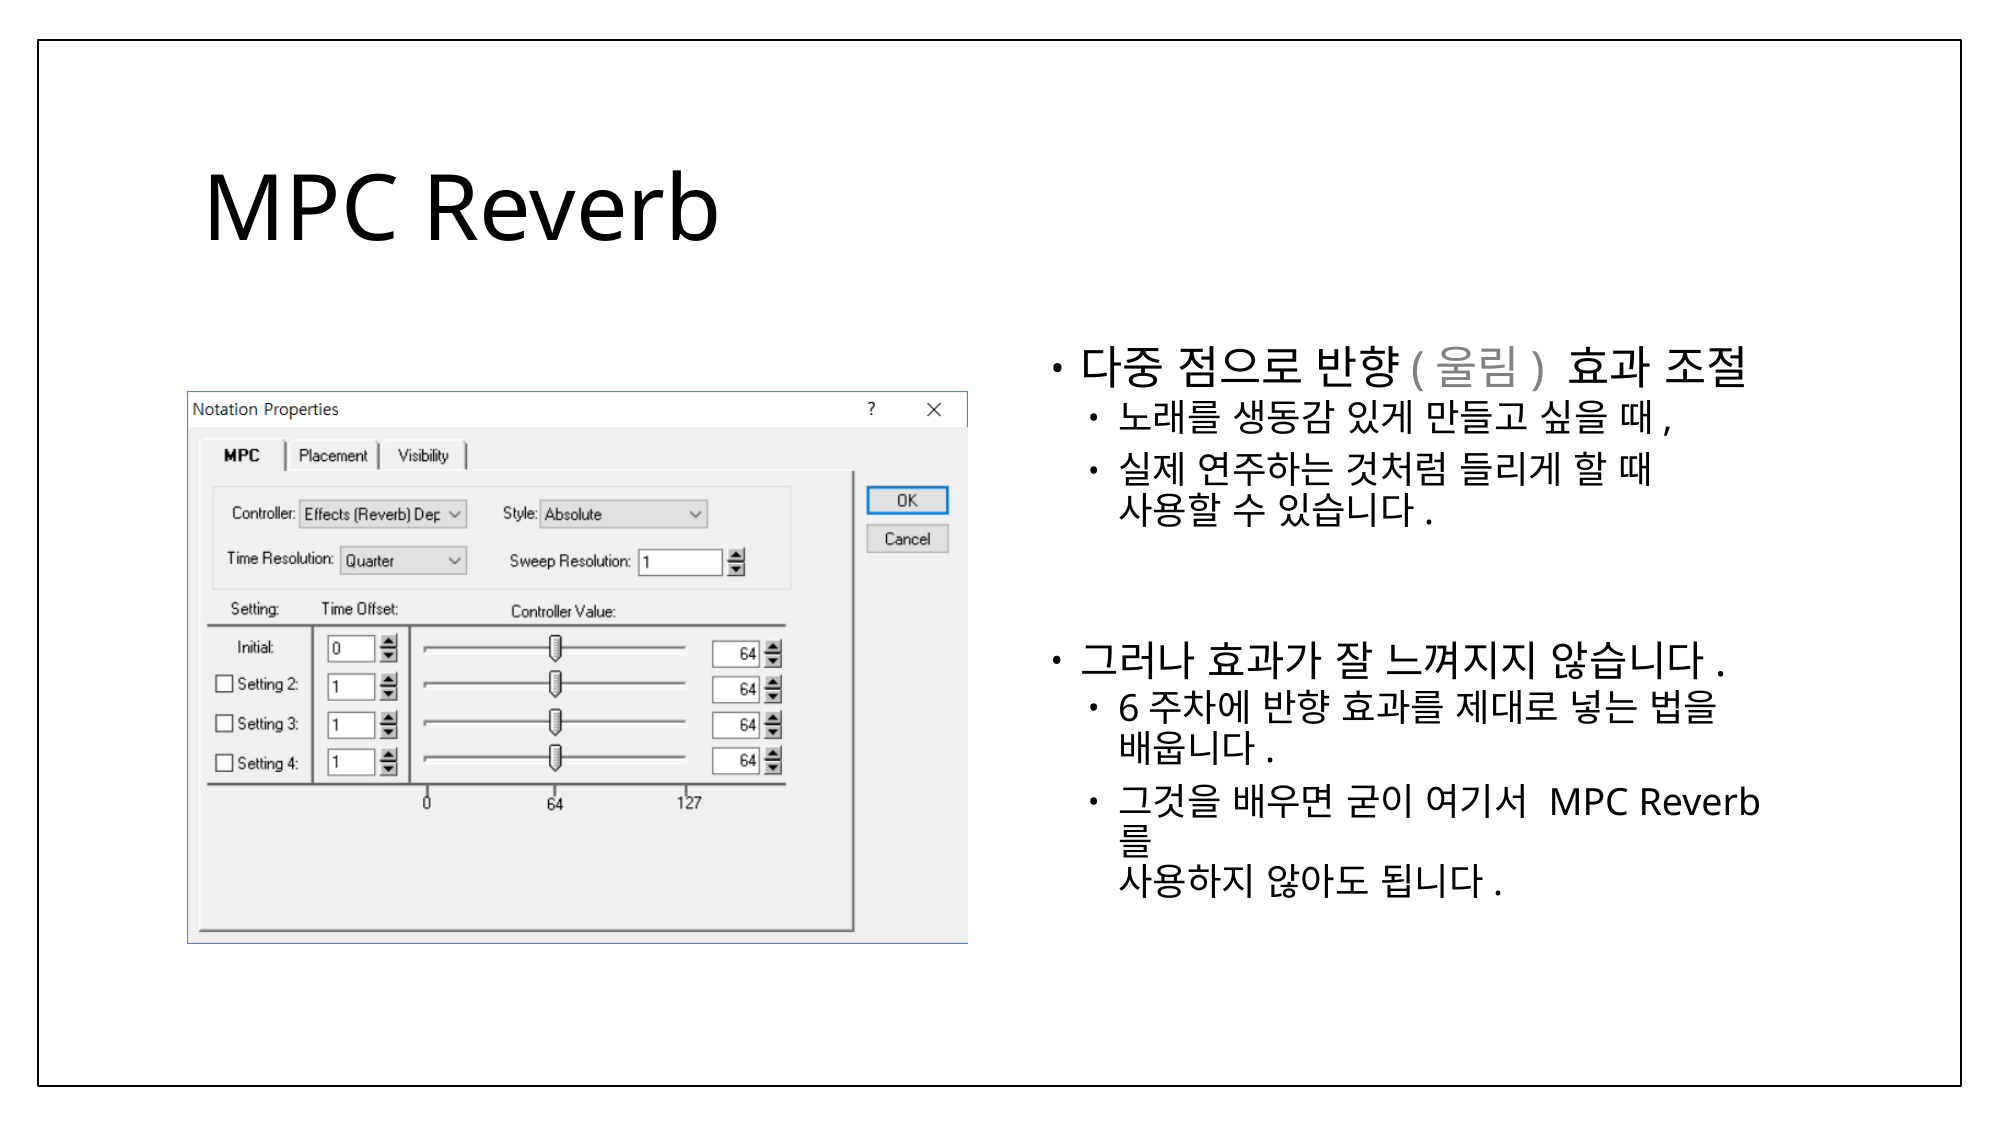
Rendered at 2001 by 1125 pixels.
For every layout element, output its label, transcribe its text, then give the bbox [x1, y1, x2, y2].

list 다중 점으로 반향(울림) 효과 조절 노래를 생동감 있게 만들고 싶을 때, 실제 연주하는 것처럼 들리게 할 때 사용할 수 있습니다. 그러나 효과가 잘 느껴지지 않습니다. 6주차에 반향 효과를 제대로 넣는 법을 배웁니다. 그것을 배우면 굳이 여기서 MPC Reverb를 사용하지 않아도 됩니다. [1028, 337, 1809, 998]
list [187, 391, 968, 944]
title MPC Reverb [187, 99, 1808, 323]
